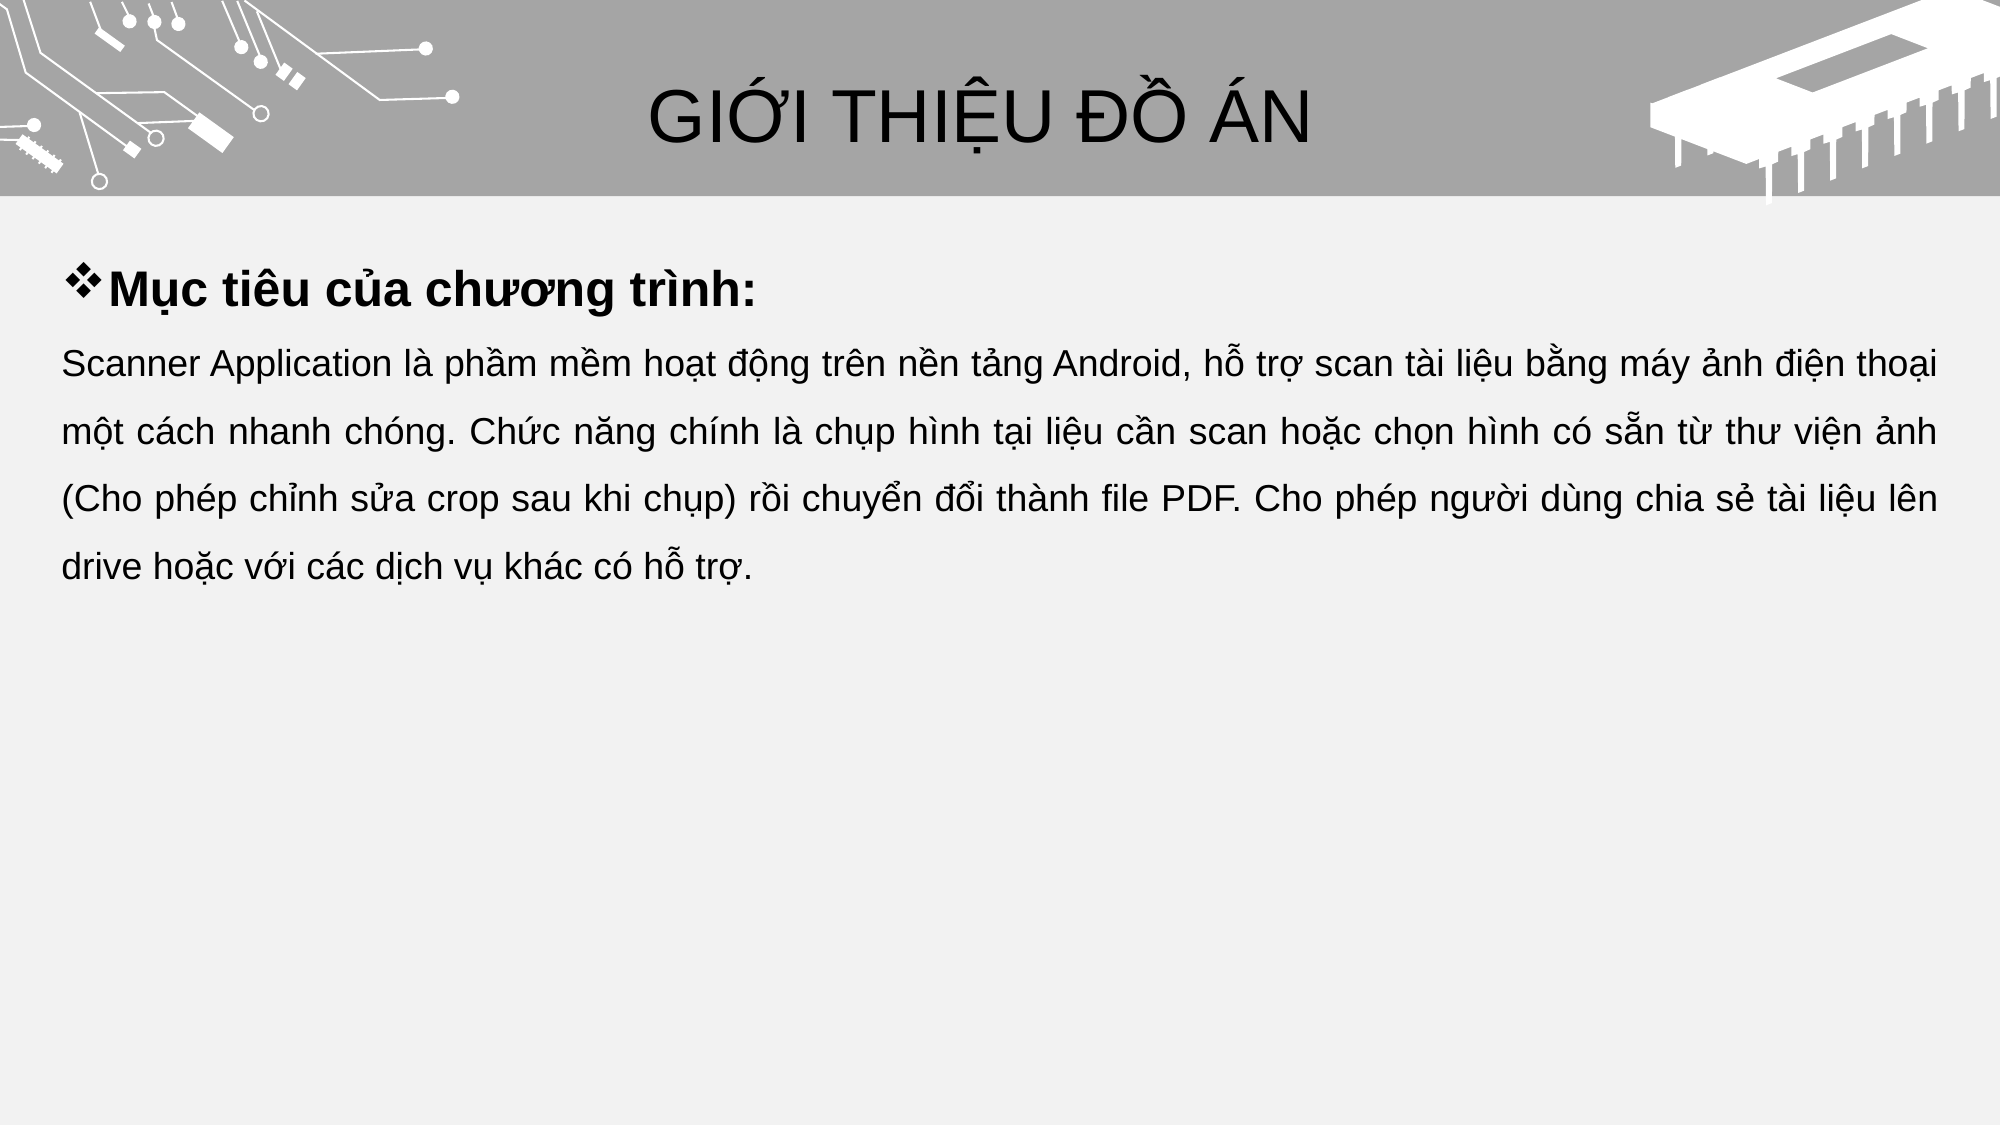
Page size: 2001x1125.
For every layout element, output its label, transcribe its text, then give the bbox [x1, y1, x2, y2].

text_box Mục tiêu của chương trình: Scanner Application là phầm mềm hoạt động trên nền tảng Android, hỗ trợ scan tài liệu bằng máy ảnh điện thoại một cách nhanh chóng. Chức năng chính là chụp hình tại liệu cần scan hoặc chọn hình có sẵn từ thư viện ảnh (Cho phép chỉnh sửa crop sau khi chụp) rồi chuyển đổi thành file PDF. Cho phép người dùng chia sẻ tài liệu lên drive hoặc với các dịch vụ khác có hỗ trợ. [46, 219, 1954, 640]
text_box GIỚI THIỆU ĐỒ ÁN [633, 59, 1367, 165]
